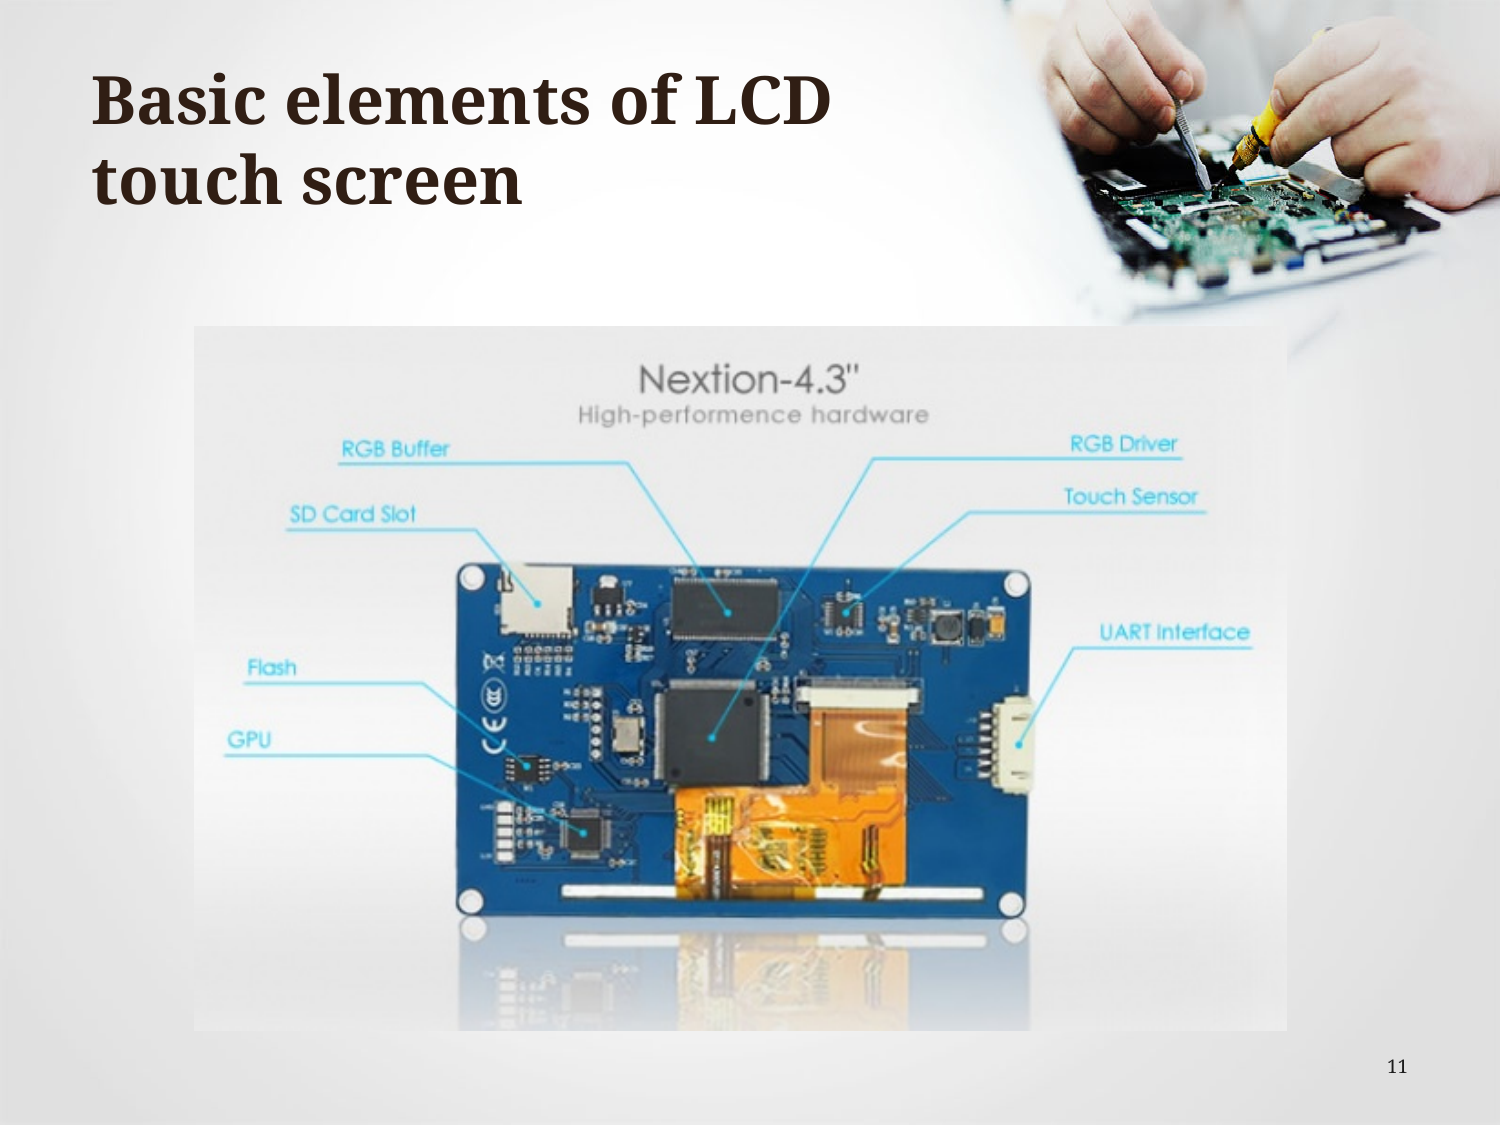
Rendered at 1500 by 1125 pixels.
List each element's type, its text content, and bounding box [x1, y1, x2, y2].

slide_number 11 [1074, 1046, 1424, 1103]
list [194, 325, 1287, 1031]
title Basic elements of LCD touch screen [76, 42, 939, 233]
picture [0, 0, 1500, 1125]
